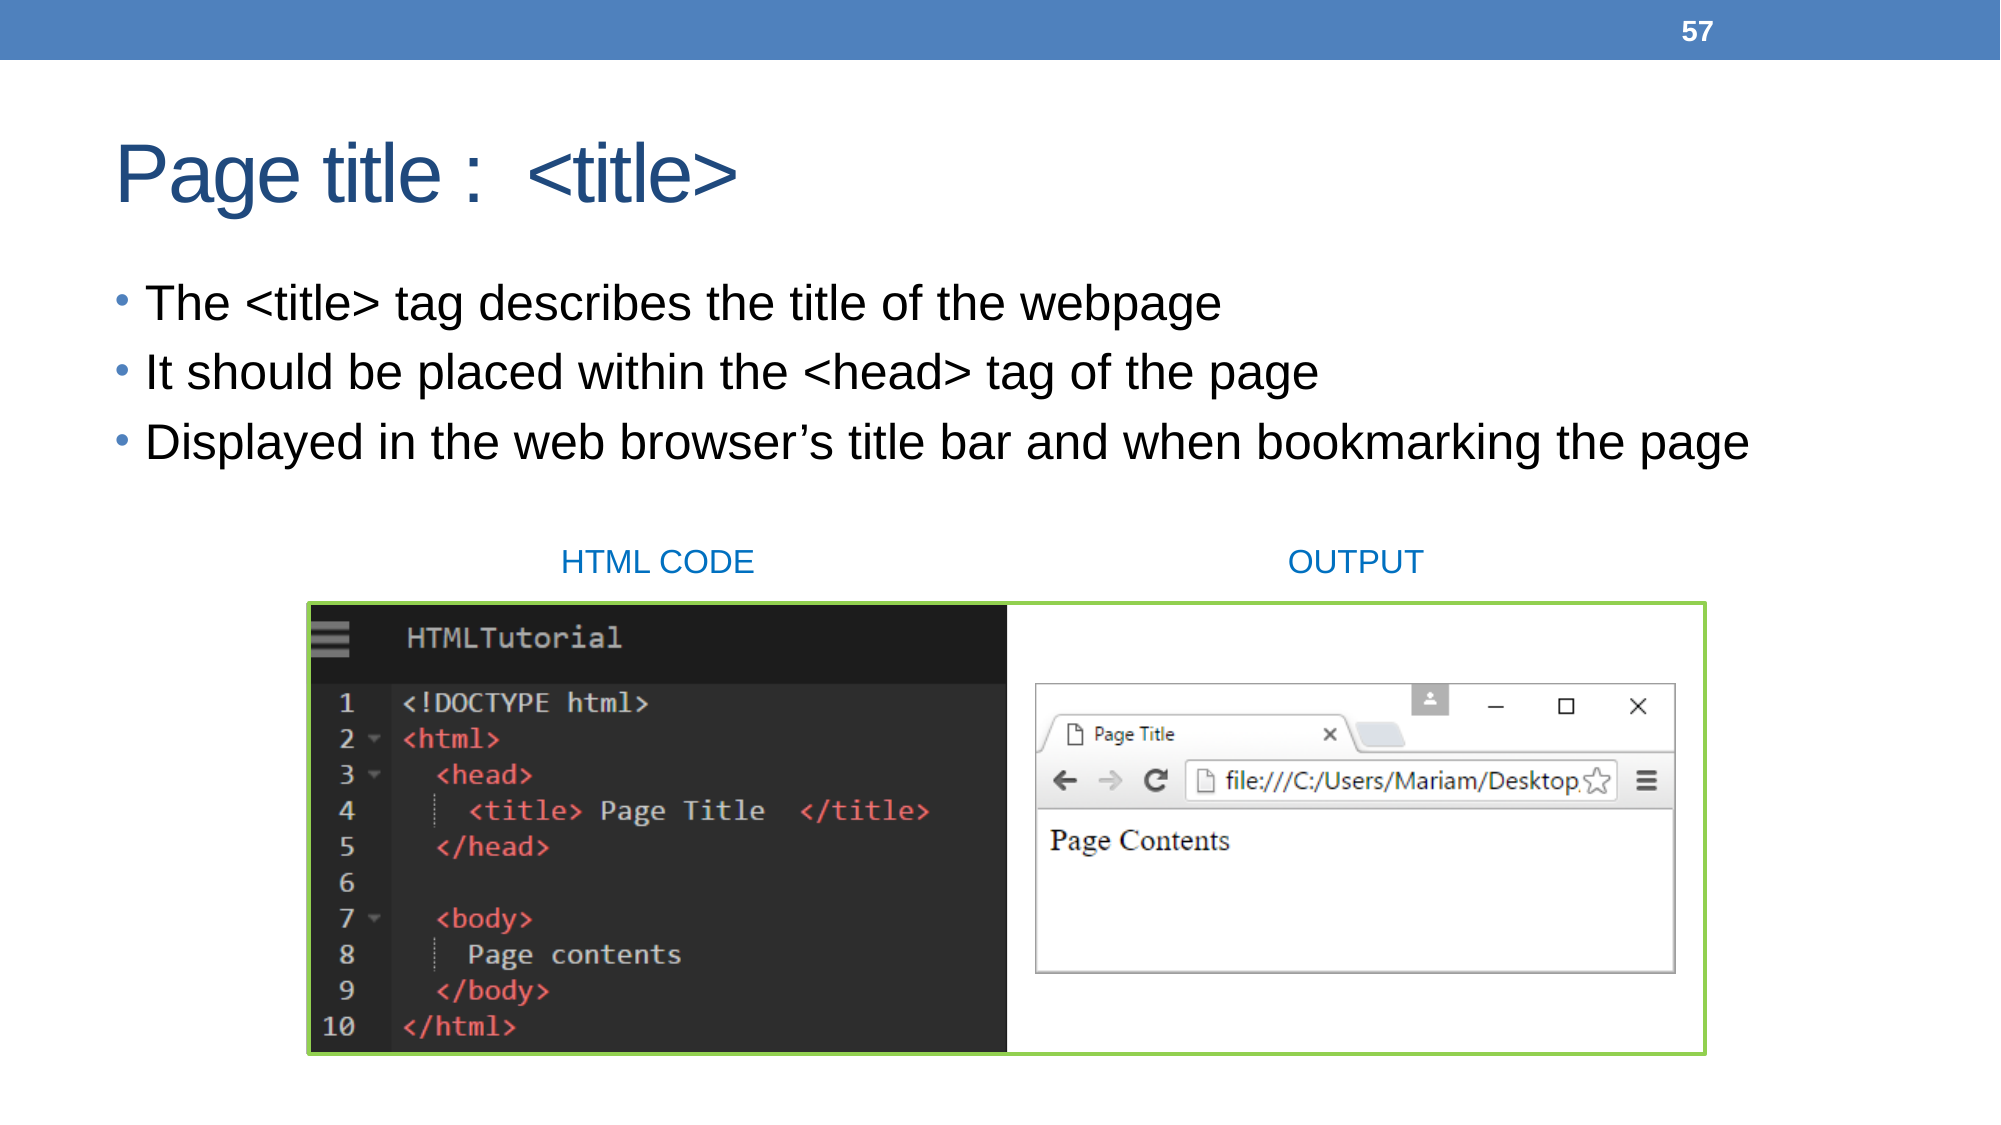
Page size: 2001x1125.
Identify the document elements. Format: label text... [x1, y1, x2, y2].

text_box [1016, 606, 1707, 1056]
text_box HTML CODE [307, 514, 1005, 601]
text_box OUTPUT [1005, 514, 1707, 606]
list The <title> tag describes the title of the webpage It should be placed within the <head> tag of the page Displayed in the web browser’s title bar and when bookmarking the page [99, 262, 1900, 1063]
picture [306, 603, 1008, 1055]
title Page title : <title> [99, 87, 1900, 250]
slide_number 57 [1666, 3, 1900, 57]
picture [1034, 683, 1677, 975]
